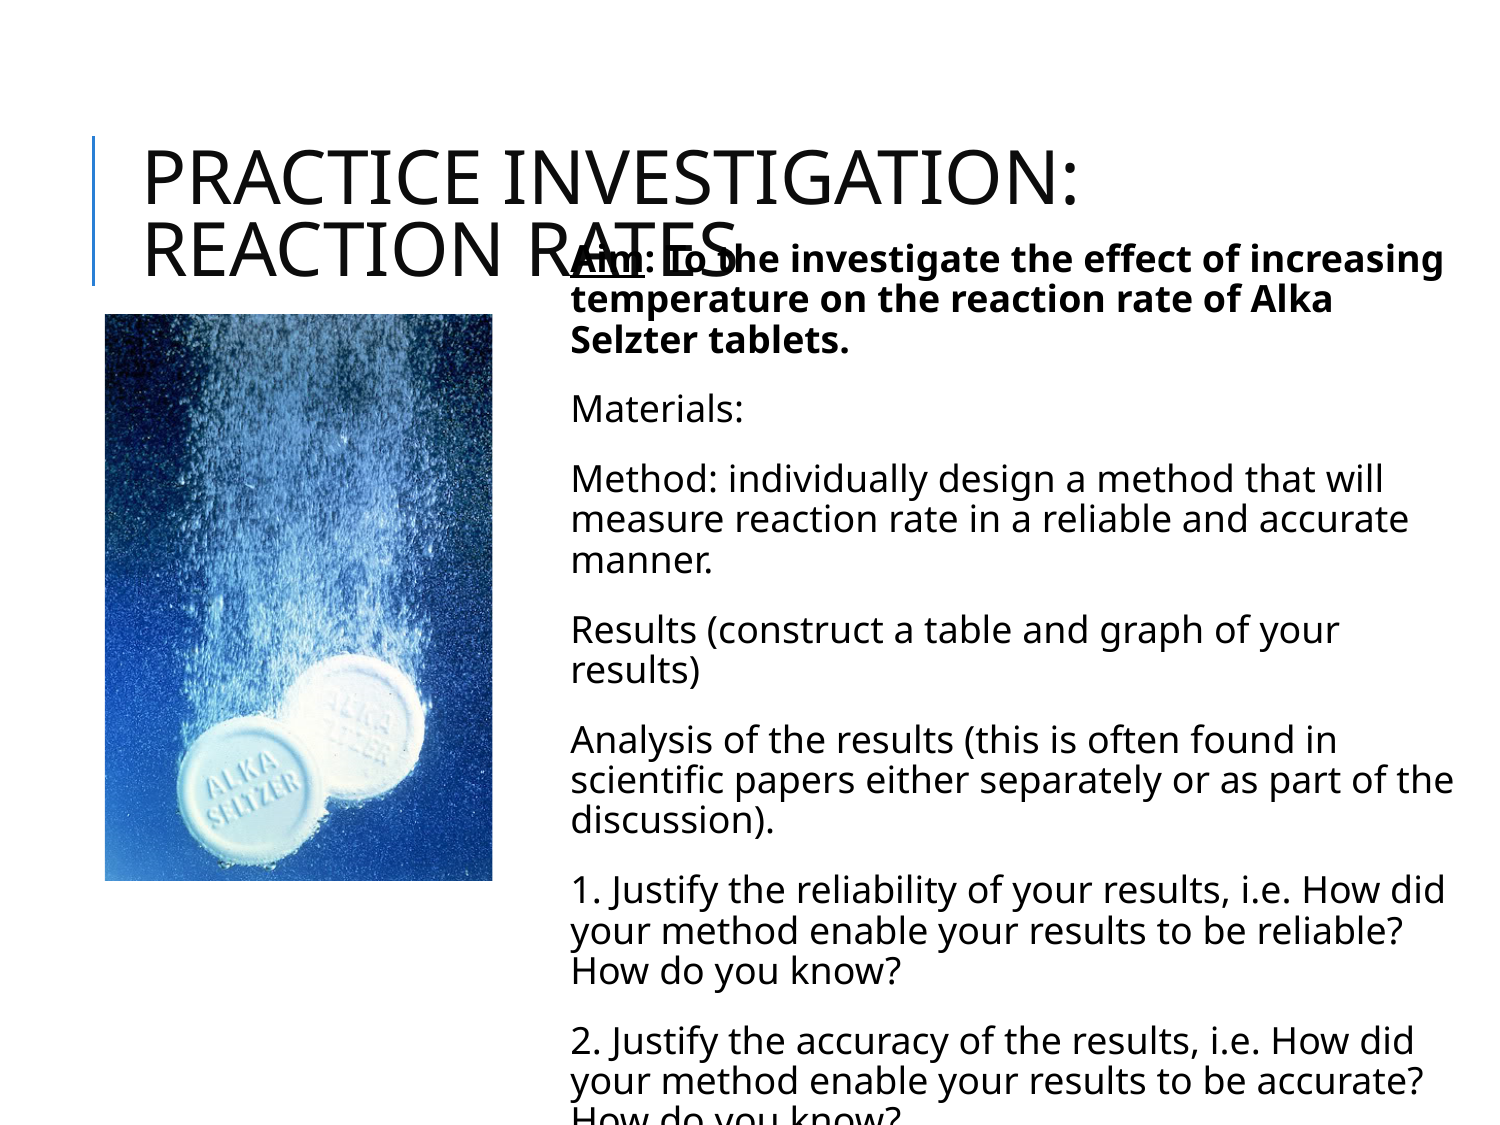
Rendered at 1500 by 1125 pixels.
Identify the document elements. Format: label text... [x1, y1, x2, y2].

picture [104, 314, 493, 881]
list Aim: To the investigate the effect of increasing temperature on the reaction rate of Alka Selzter tablets. Materials: Method: individually design a method that will measure reaction rate in a reliable and accurate manner. Results (construct a table and graph of your results) Analysis of the results (this is often found in scientific papers either separately or as part of the discussion). 1. Justify the reliability of your results, i.e. How did your method enable your results to be reliable? How do you know? 2. Justify the accuracy of the results, i.e. How did your method enable your results to be accurate? How do you know? 3. Evaluate the validity of your method. [547, 232, 1463, 1084]
title PRACTICE INVESTIGATION: REACTION RATES [126, 96, 1322, 342]
